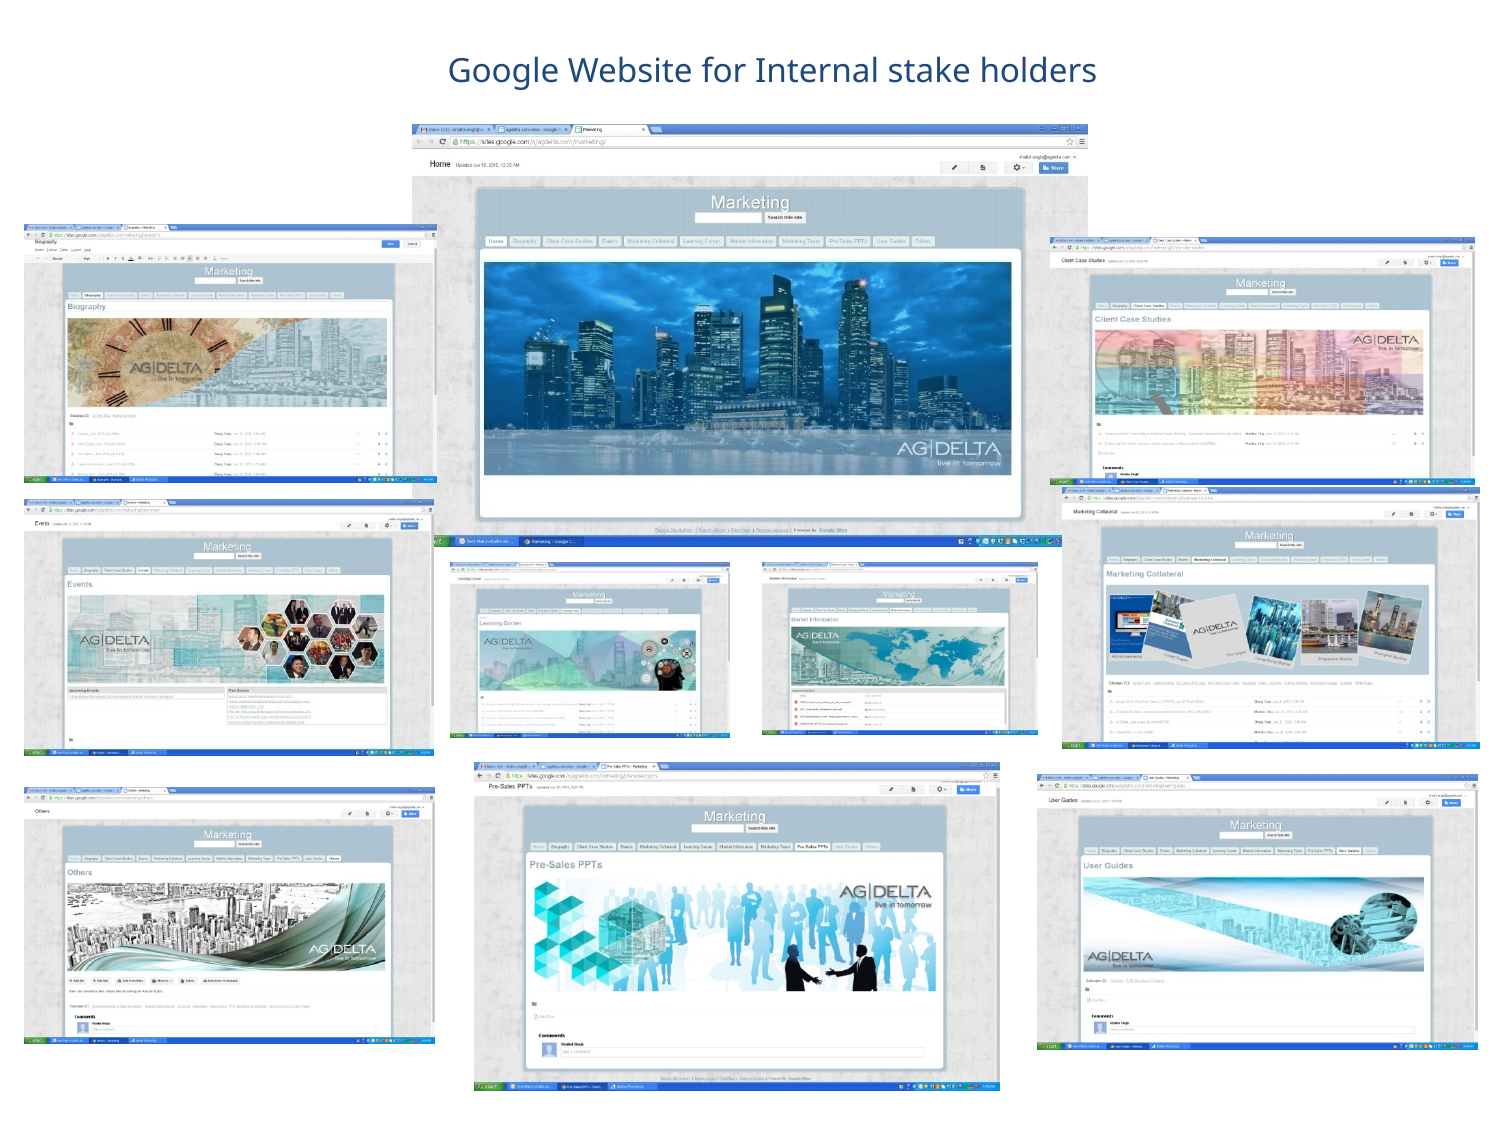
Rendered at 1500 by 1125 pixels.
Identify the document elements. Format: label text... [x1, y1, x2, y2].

picture [24, 124, 1481, 756]
picture [24, 787, 436, 1044]
picture [449, 562, 731, 738]
picture [1037, 774, 1478, 1051]
text_box Google Website for Internal stake holders [275, 24, 1288, 113]
picture [474, 762, 1001, 1091]
picture [762, 562, 1038, 735]
